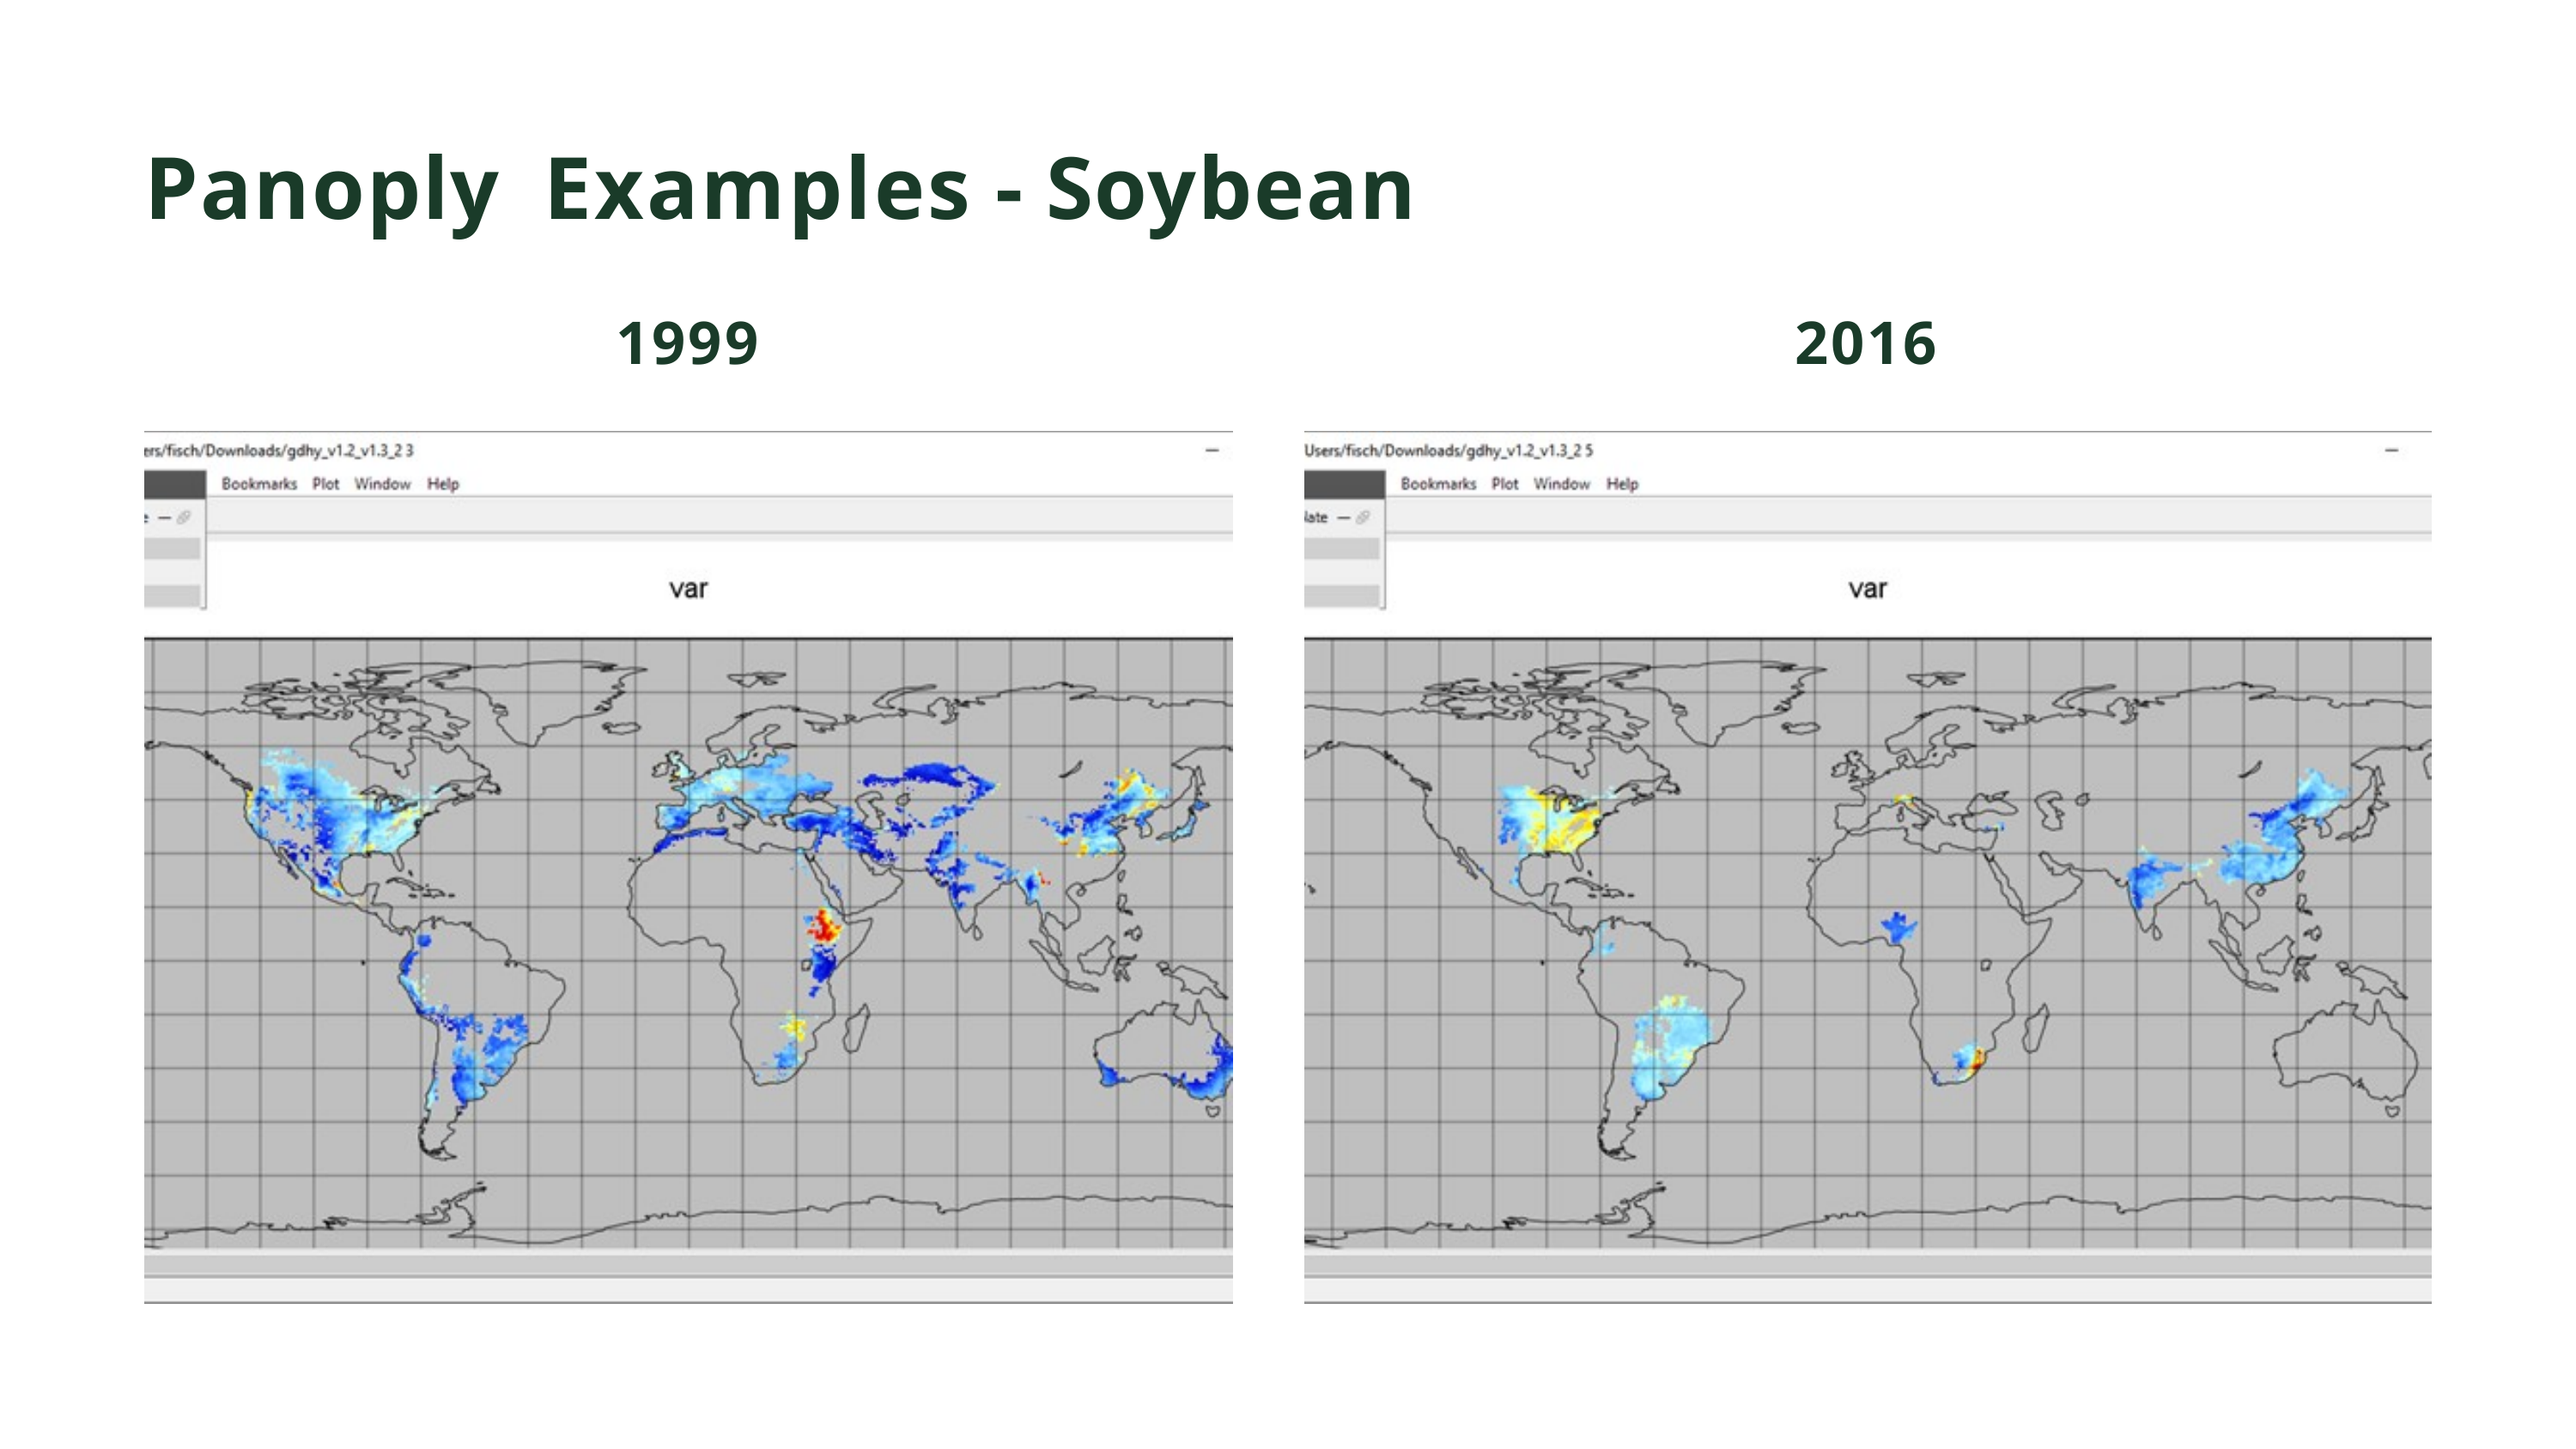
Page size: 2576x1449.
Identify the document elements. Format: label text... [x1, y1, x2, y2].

picture [144, 431, 1234, 1304]
picture [1303, 431, 2432, 1304]
text_box 2016 [1793, 303, 1942, 377]
text_box 1999 [614, 303, 764, 377]
title Panoply Examples - Soybean [143, 131, 1430, 375]
